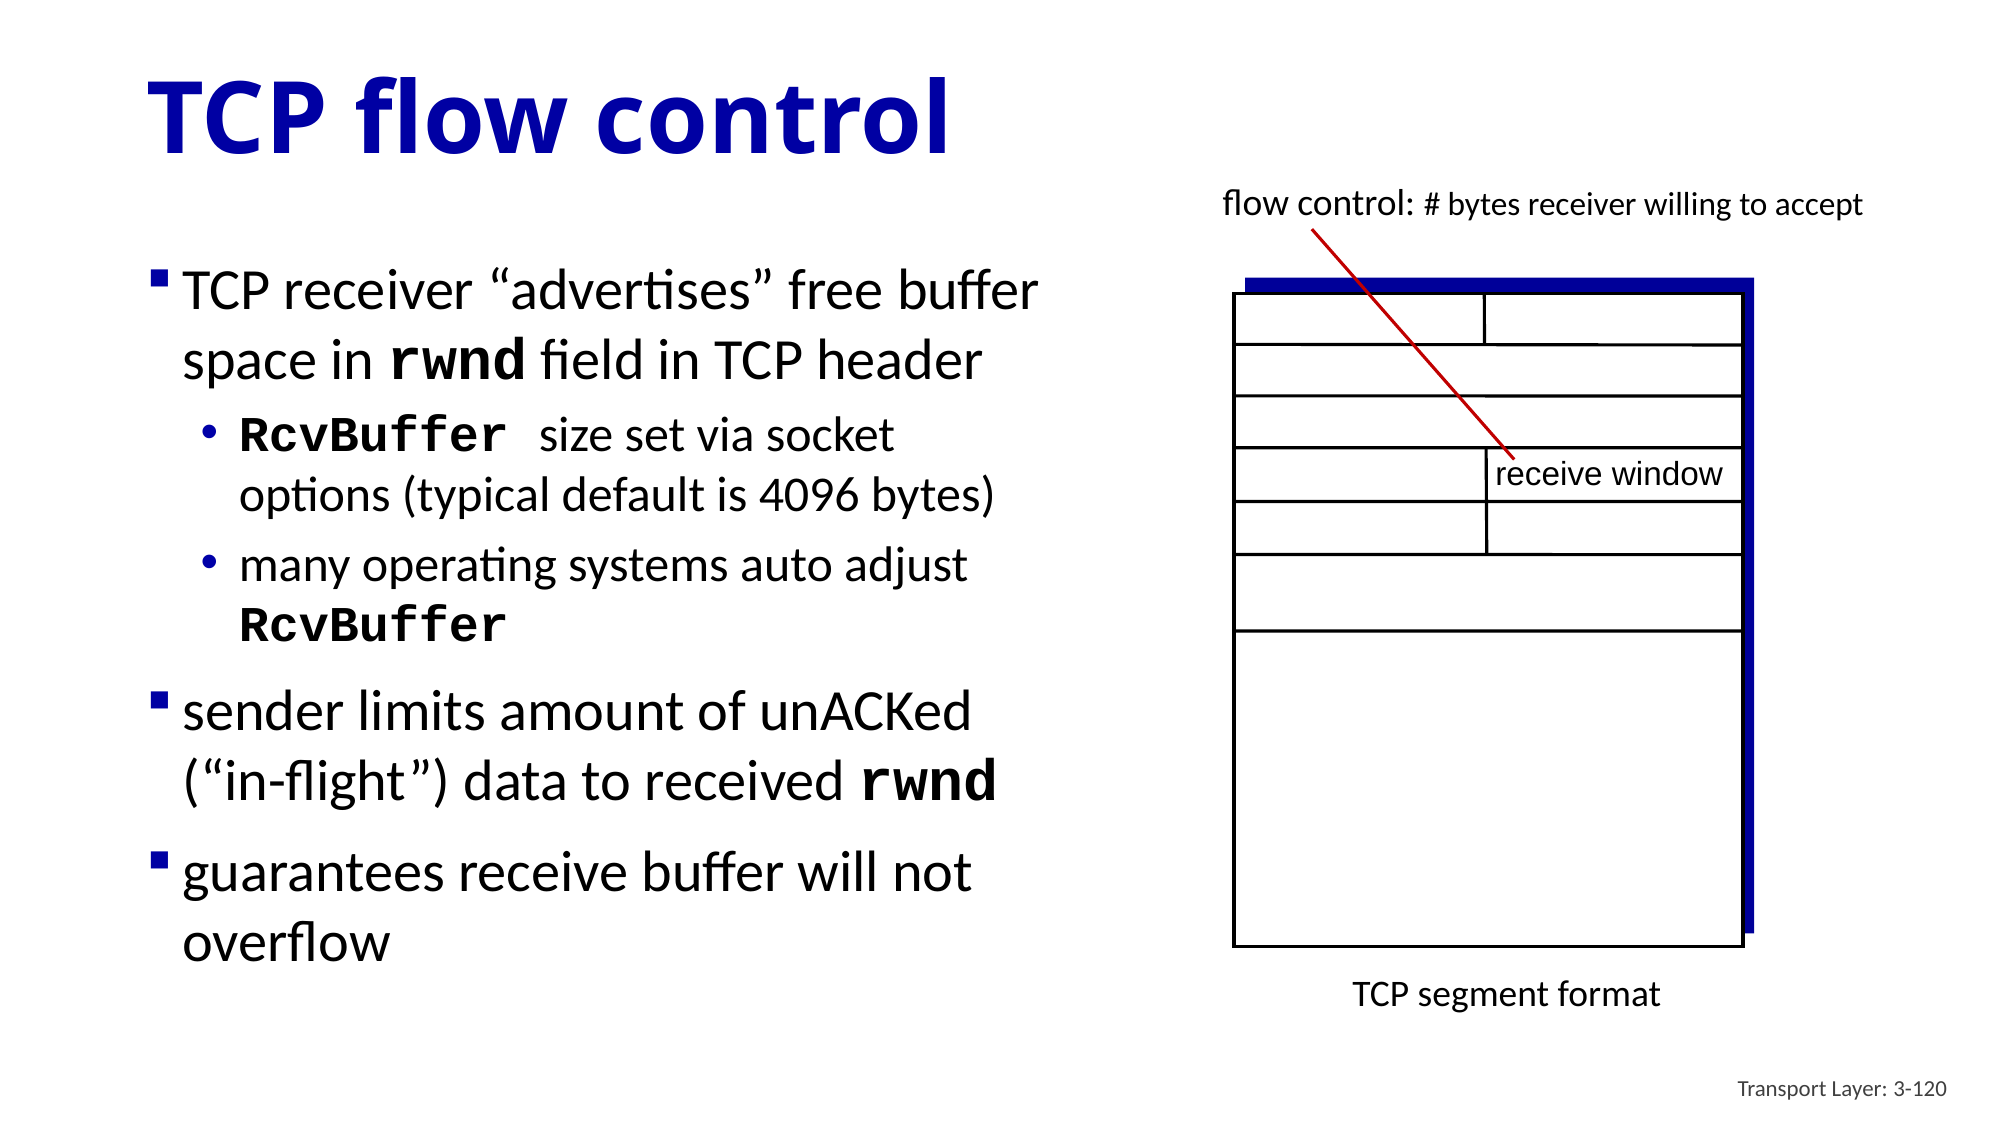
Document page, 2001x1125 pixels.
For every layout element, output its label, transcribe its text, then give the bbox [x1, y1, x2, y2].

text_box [1207, 175, 1922, 1023]
text_box TCP receiver “advertises” free buffer space in rwnd field in TCP header RcvBuffer size set via socket options (typical default is 4096 bytes) many operating systems auto adjust RcvBuffer sender limits amount of unACKed (“in-flight”) data to received rwnd guarantees receive buffer will not overflow [109, 243, 1066, 1049]
title TCP flow control [131, 47, 2000, 195]
slide_number Transport Layer: 3-120 [1512, 1056, 1963, 1117]
